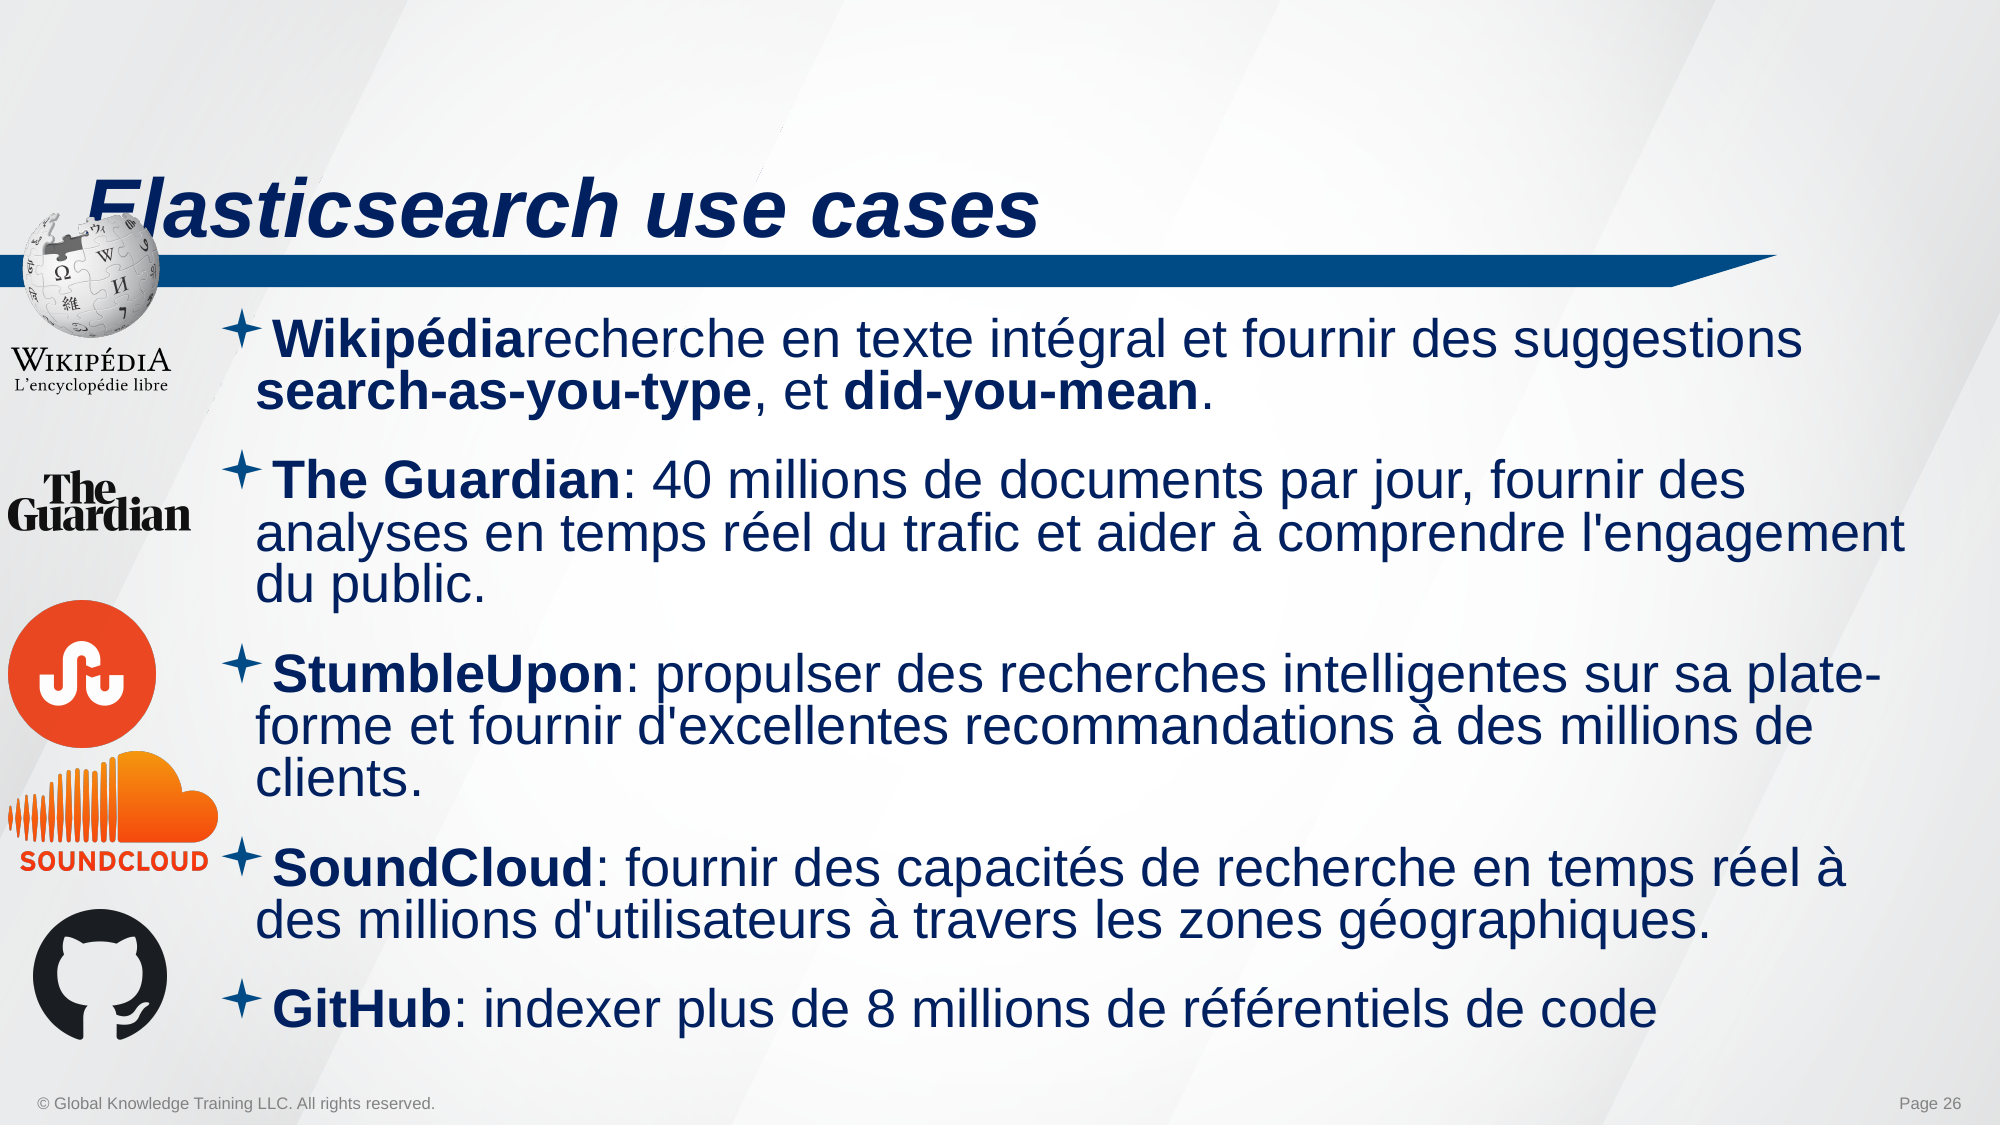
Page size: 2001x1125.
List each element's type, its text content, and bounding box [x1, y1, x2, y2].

picture [8, 599, 157, 748]
list Wikipédiarecherche en texte intégral et fournir des suggestions search-as-you-type, et did-you-mean. The Guardian: 40 millions de documents par jour, fournir des analyses en temps réel du trafic et aider à comprendre l'engagement du public. StumbleUpon: propulser des recherches intelligentes sur sa plate-forme et fournir d'excellentes recommandations à des millions de clients. SoundCloud: fournir des capacités de recherche en temps réel à des millions d'utilisateurs à travers les zones géographiques. GitHub: indexer plus de 8 millions de référentiels de code [217, 308, 1920, 1088]
picture [32, 908, 167, 1044]
title Elasticsearch use cases [84, 46, 1678, 264]
picture [8, 751, 219, 872]
picture [0, 191, 182, 401]
picture [8, 469, 191, 531]
